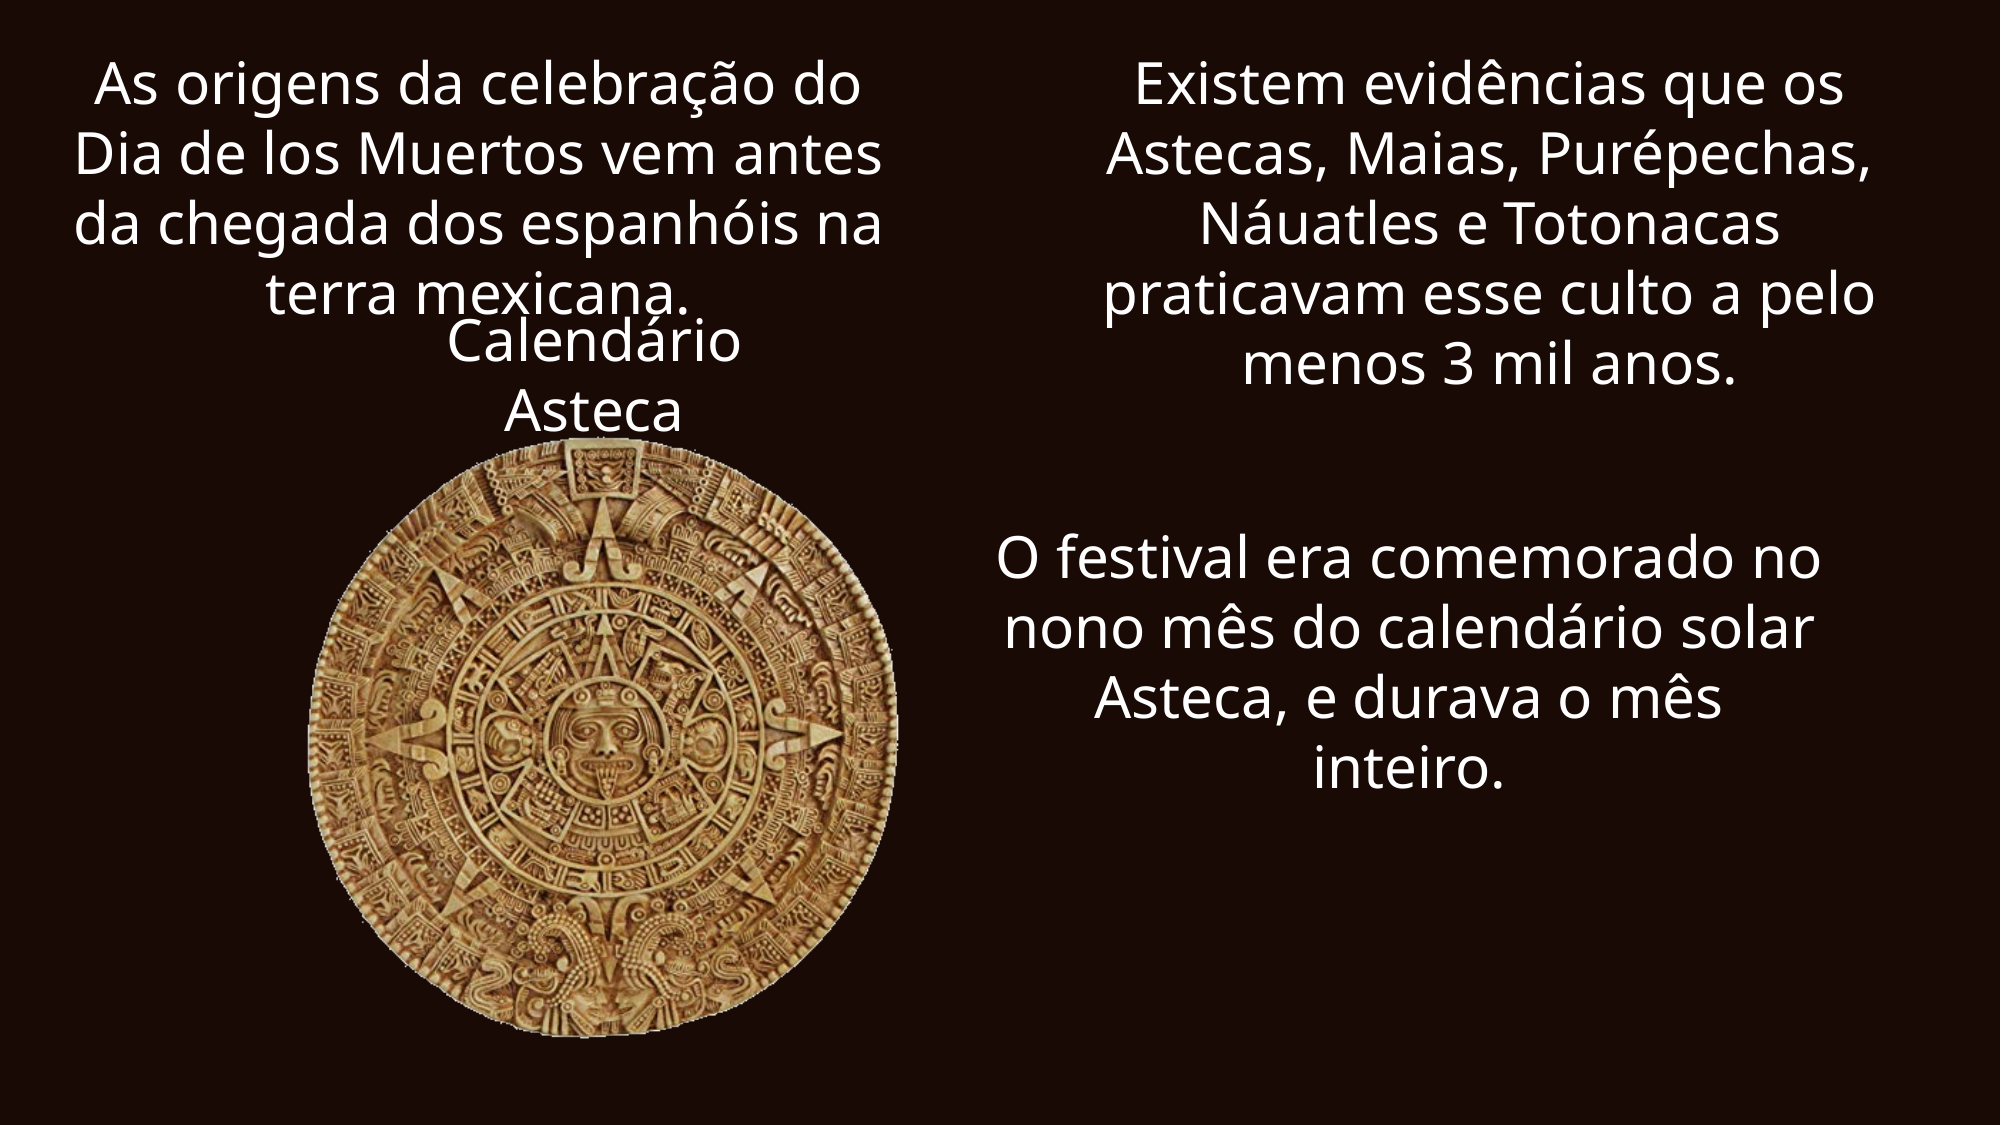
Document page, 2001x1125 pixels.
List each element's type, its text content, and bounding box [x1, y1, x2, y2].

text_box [301, 295, 1843, 1040]
text_box Existem evidências que os Astecas, Maias, Purépechas, Náuatles e Totonacas praticavam esse culto a pelo menos 3 mil anos. [1044, 38, 1936, 404]
text_box As origens da celebração do Dia de los Muertos vem antes da chegada dos espanhóis na terra mexicana. [45, 38, 912, 334]
